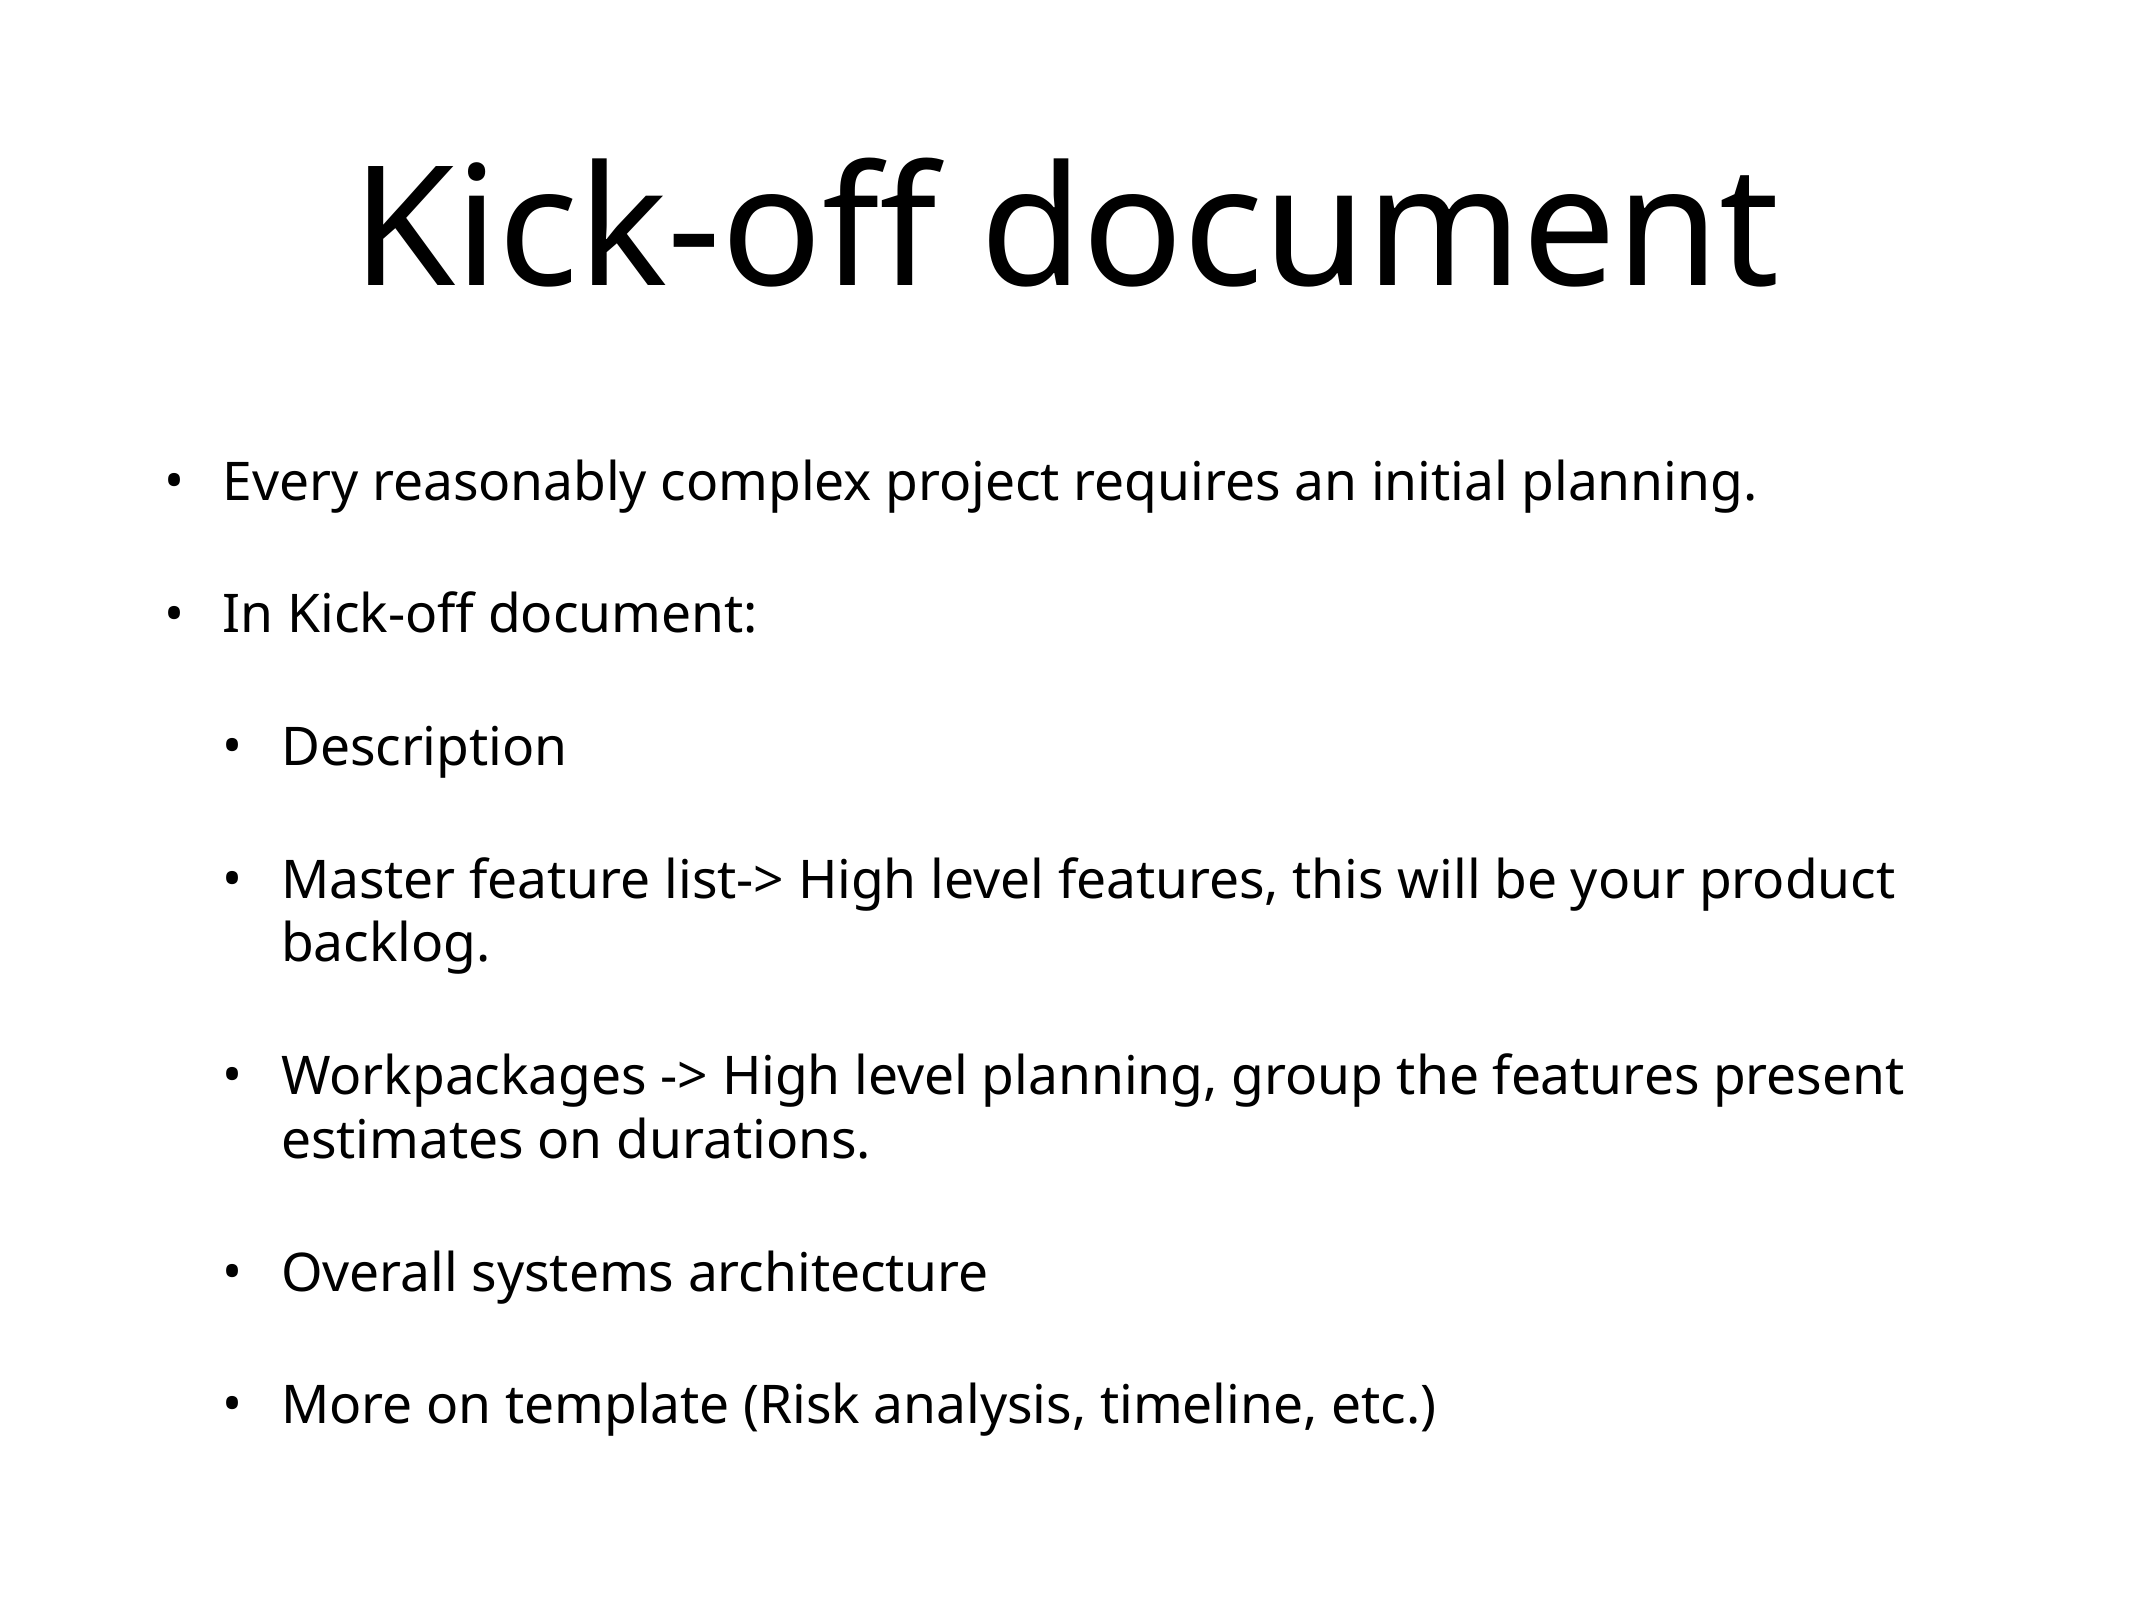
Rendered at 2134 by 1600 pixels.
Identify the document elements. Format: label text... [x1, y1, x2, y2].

title Kick-off document [156, 41, 1978, 396]
list Every reasonably complex project requires an initial planning. In Kick-off document: Description Master feature list-> High level features, this will be your product backlog. Workpackages -> High level planning, group the features present estimates on durations. Overall systems architecture More on template (Risk analysis, timeline, etc.) [156, 425, 1978, 1457]
